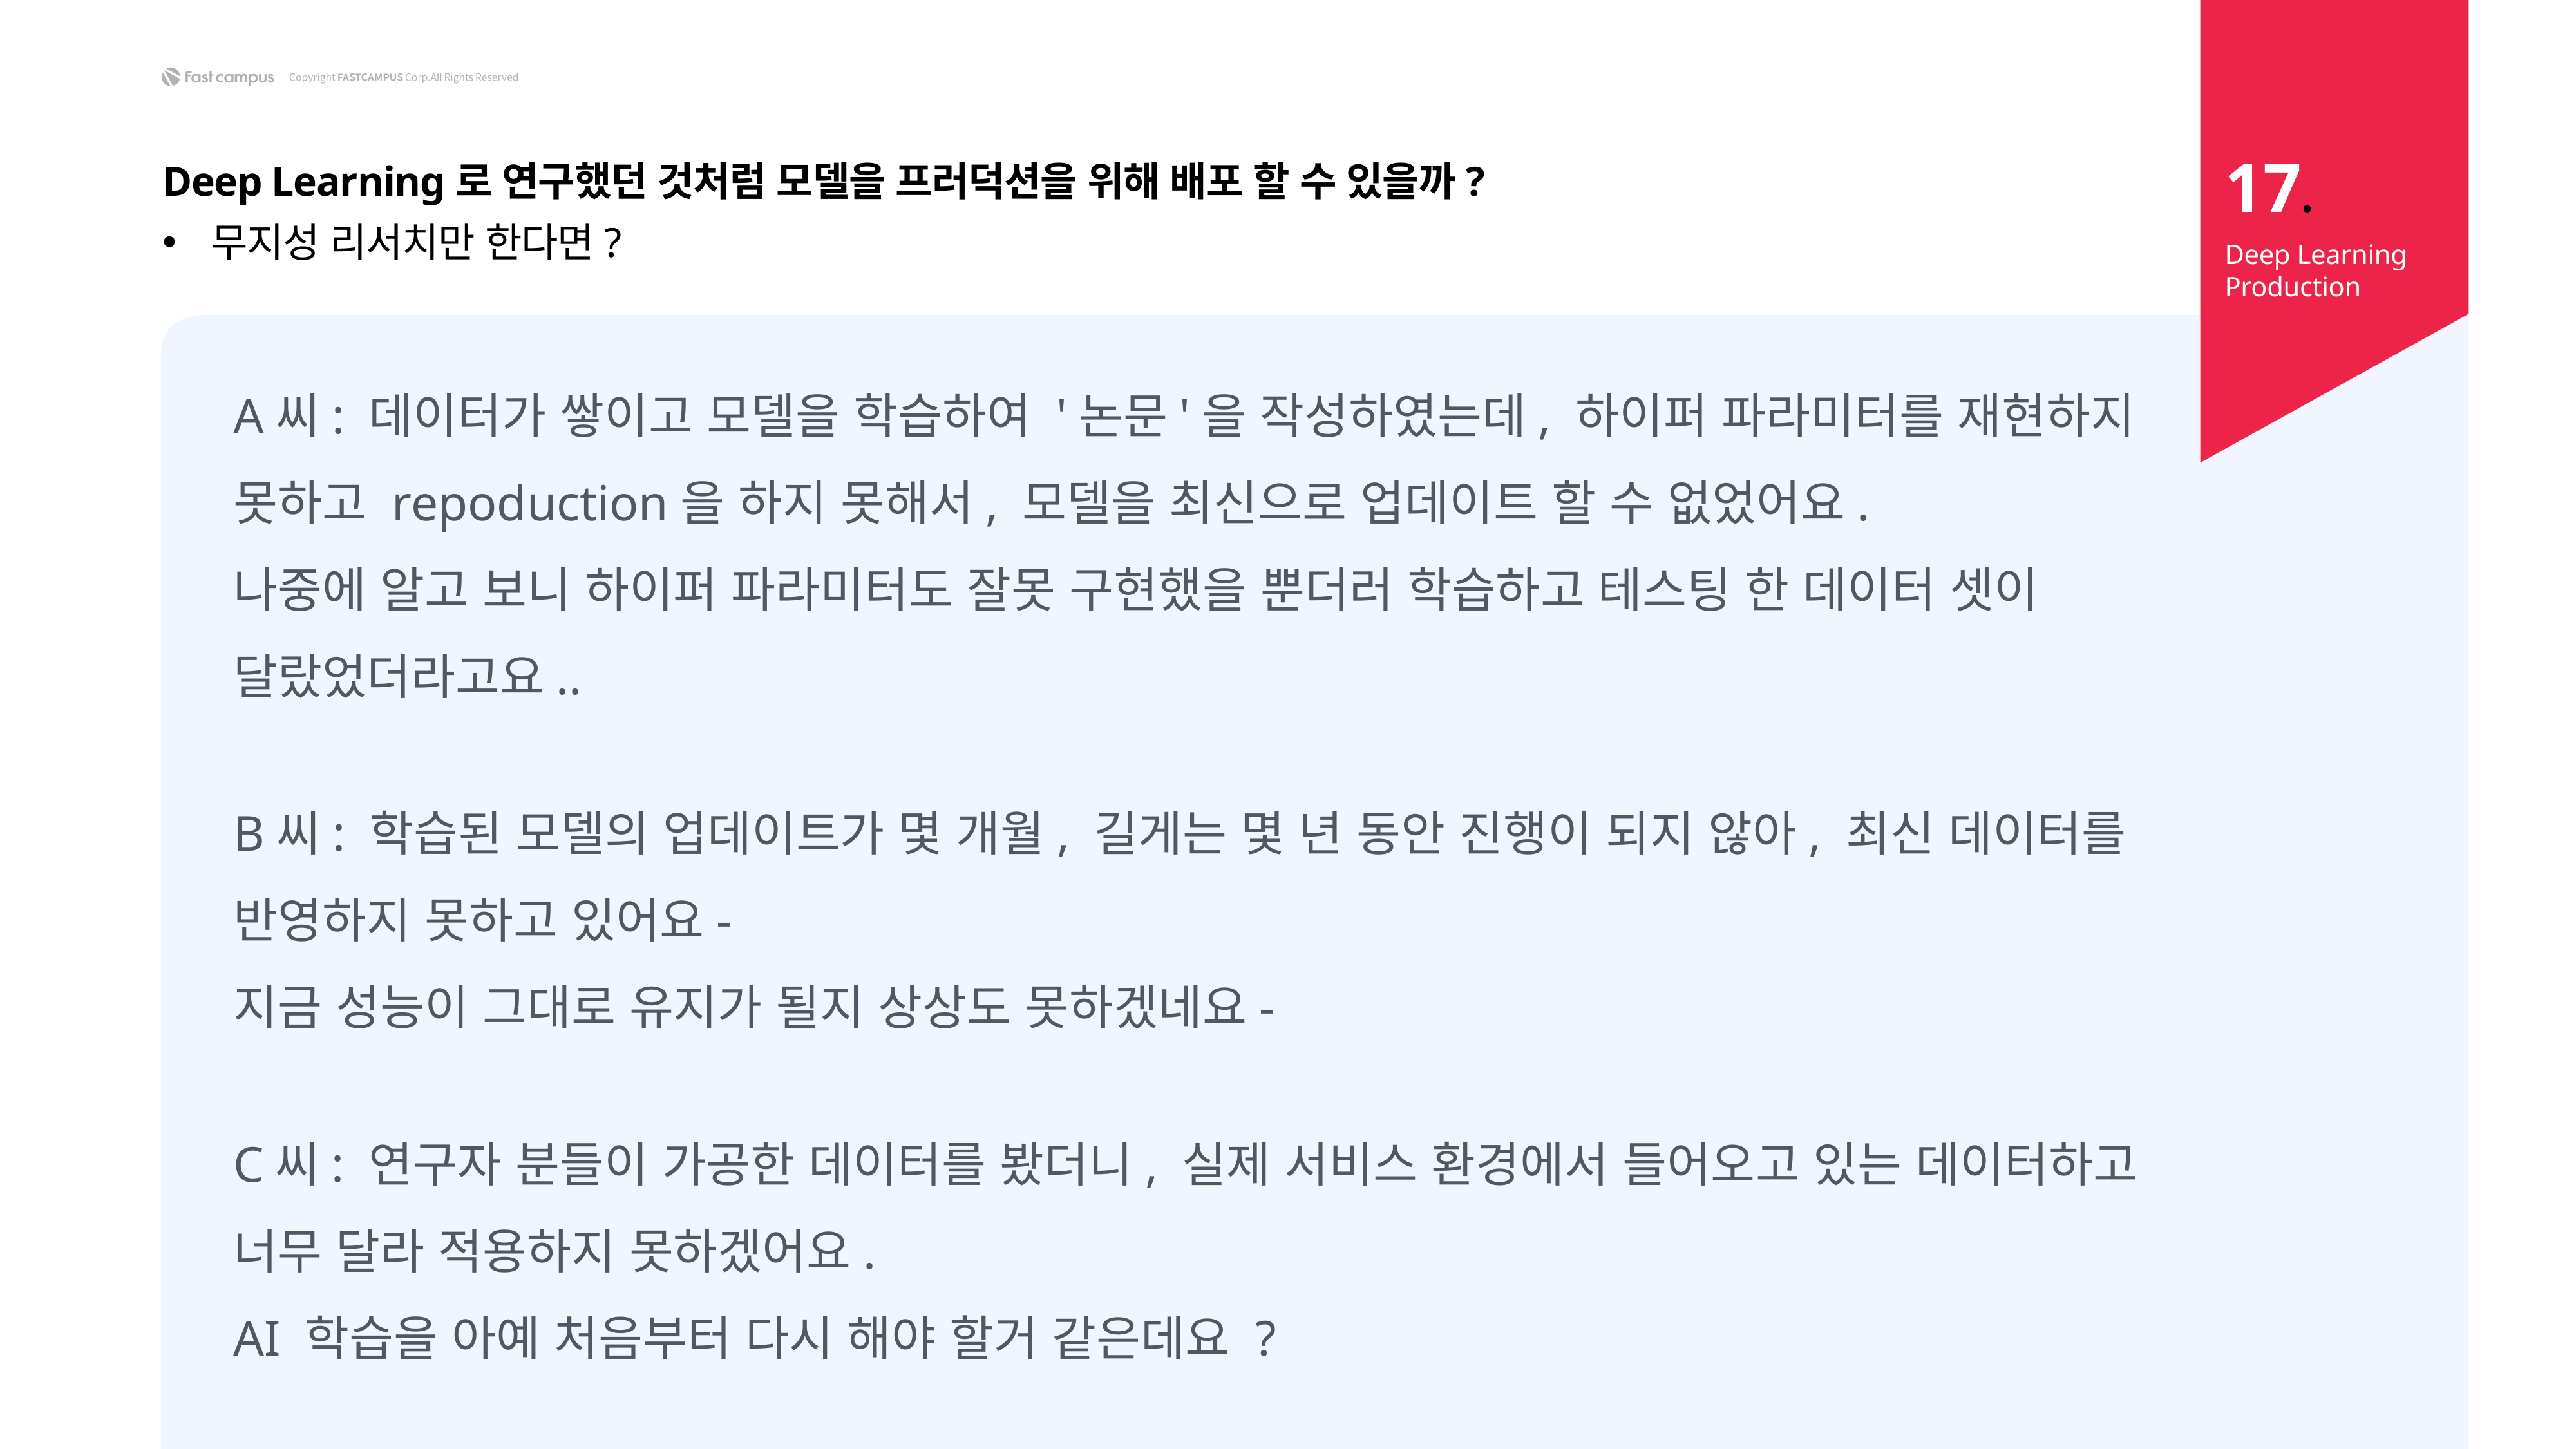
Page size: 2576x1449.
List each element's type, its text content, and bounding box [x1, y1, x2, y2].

text_box Deep Learning로 연구했던 것처럼 모델을 프러덕션을 위해 배포 할 수 있을까? 무지성 리서치만 한다면? [160, 154, 1904, 267]
text_box 17. [2200, 148, 2469, 232]
text_box A씨: 데이터가 쌓이고 모델을 학습하여 '논문'을 작성하였는데, 하이퍼 파라미터를 재현하지 못하고 repoduction을 하지 못해서, 모델을 최신으로 업데이트 할 수 없었어요. 나중에 알고 보니 하이퍼 파라미터도 잘못 구현했을 뿐더러 학습하고 테스팅 한 데이터 셋이 달랐었더라고요.. B씨: 학습된 모델의 업데이트가 몇 개월, 길게는 몇 년 동안 진행이 되지 않아, 최신 데이터를 반영하지 못하고 있어요- 지금 성능이 그대로 유지가 될지 상상도 못하겠네요- C씨: 연구자 분들이 가공한 데이터를 봤더니, 실제 서비스 환경에서 들어오고 있는 데이터하고 너무 달라 적용하지 못하겠어요. AI 학습을 아예 처음부터 다시 해야 할거 같은데요 ? [223, 352, 2201, 1370]
text_box Deep Learning Production [2200, 232, 2469, 308]
picture [0, 0, 2576, 1449]
